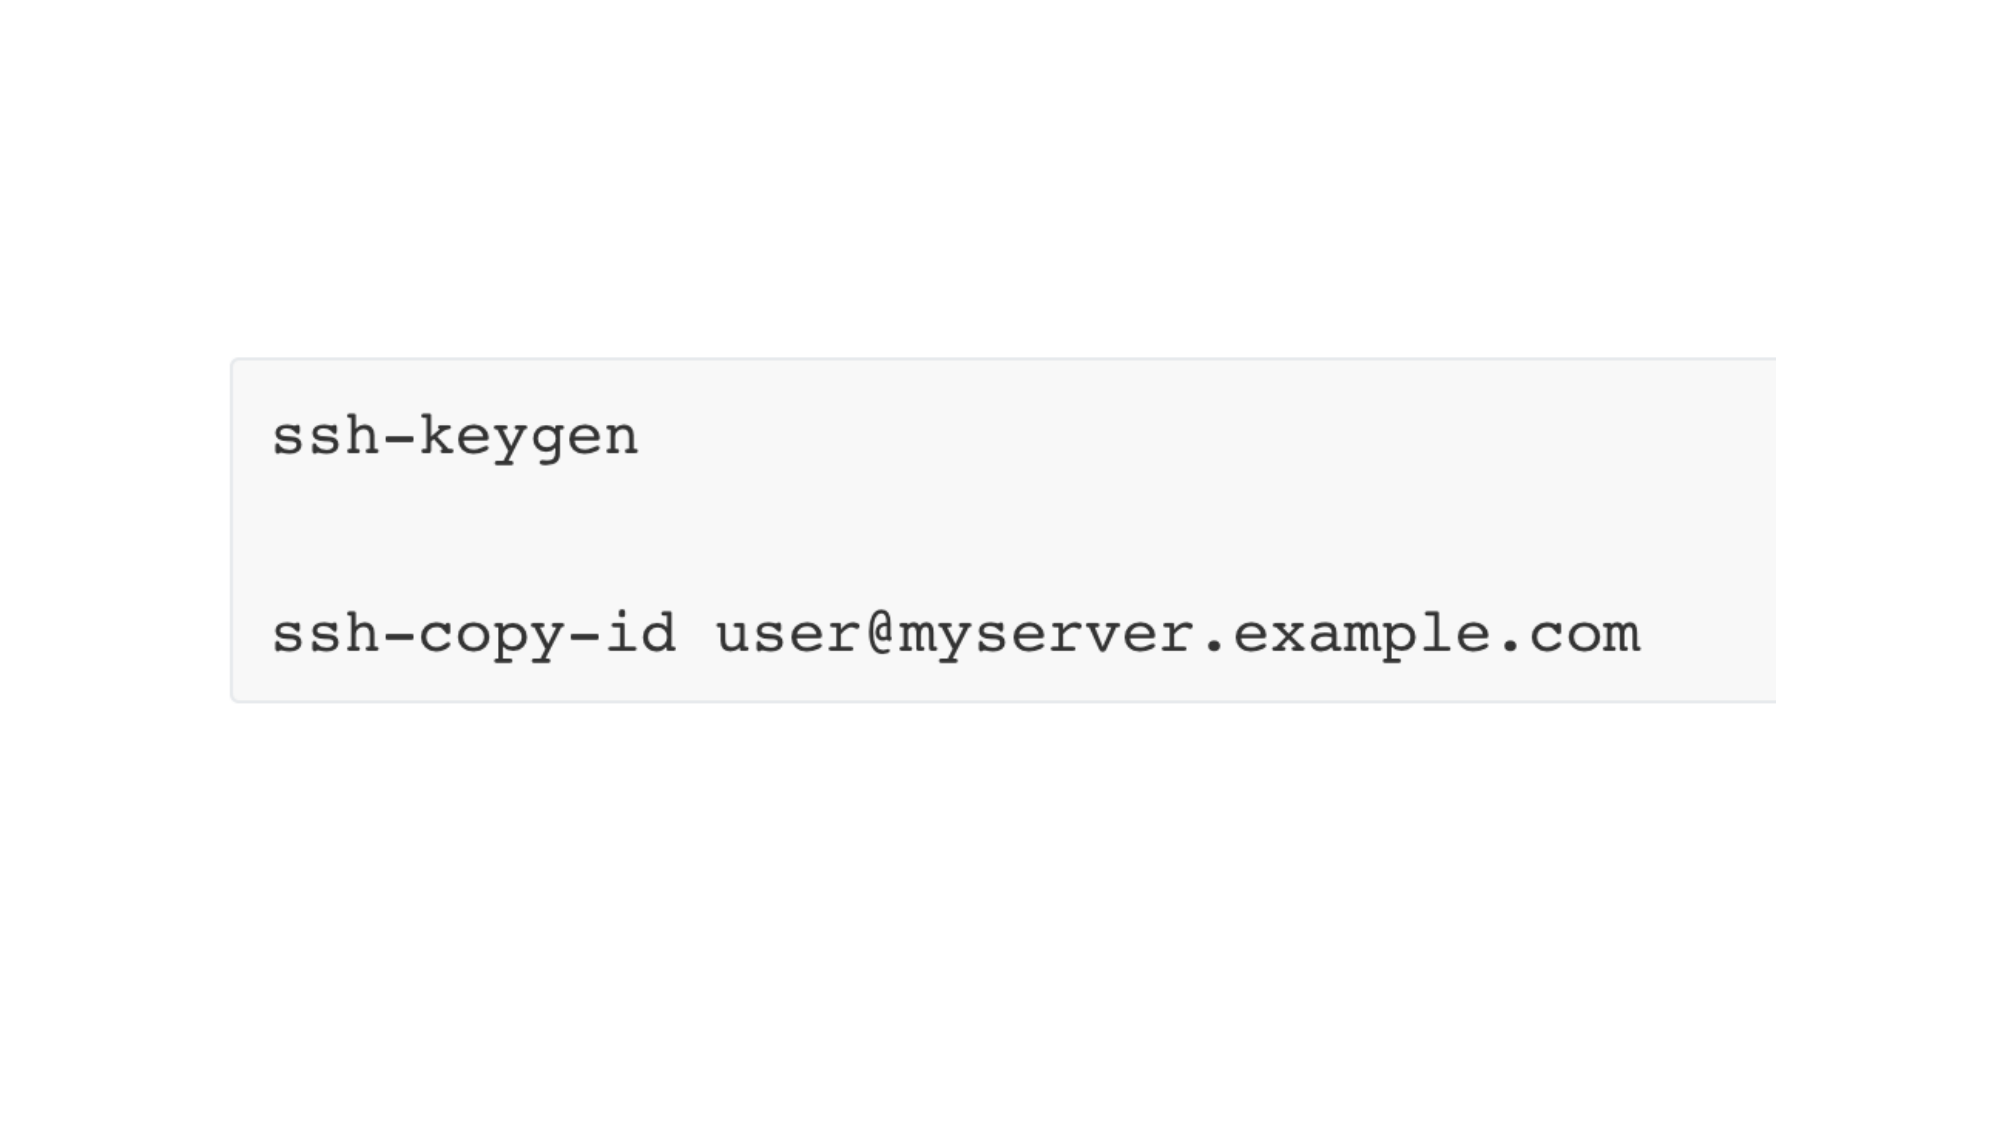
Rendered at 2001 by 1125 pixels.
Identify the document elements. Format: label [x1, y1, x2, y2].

picture [224, 336, 1776, 716]
